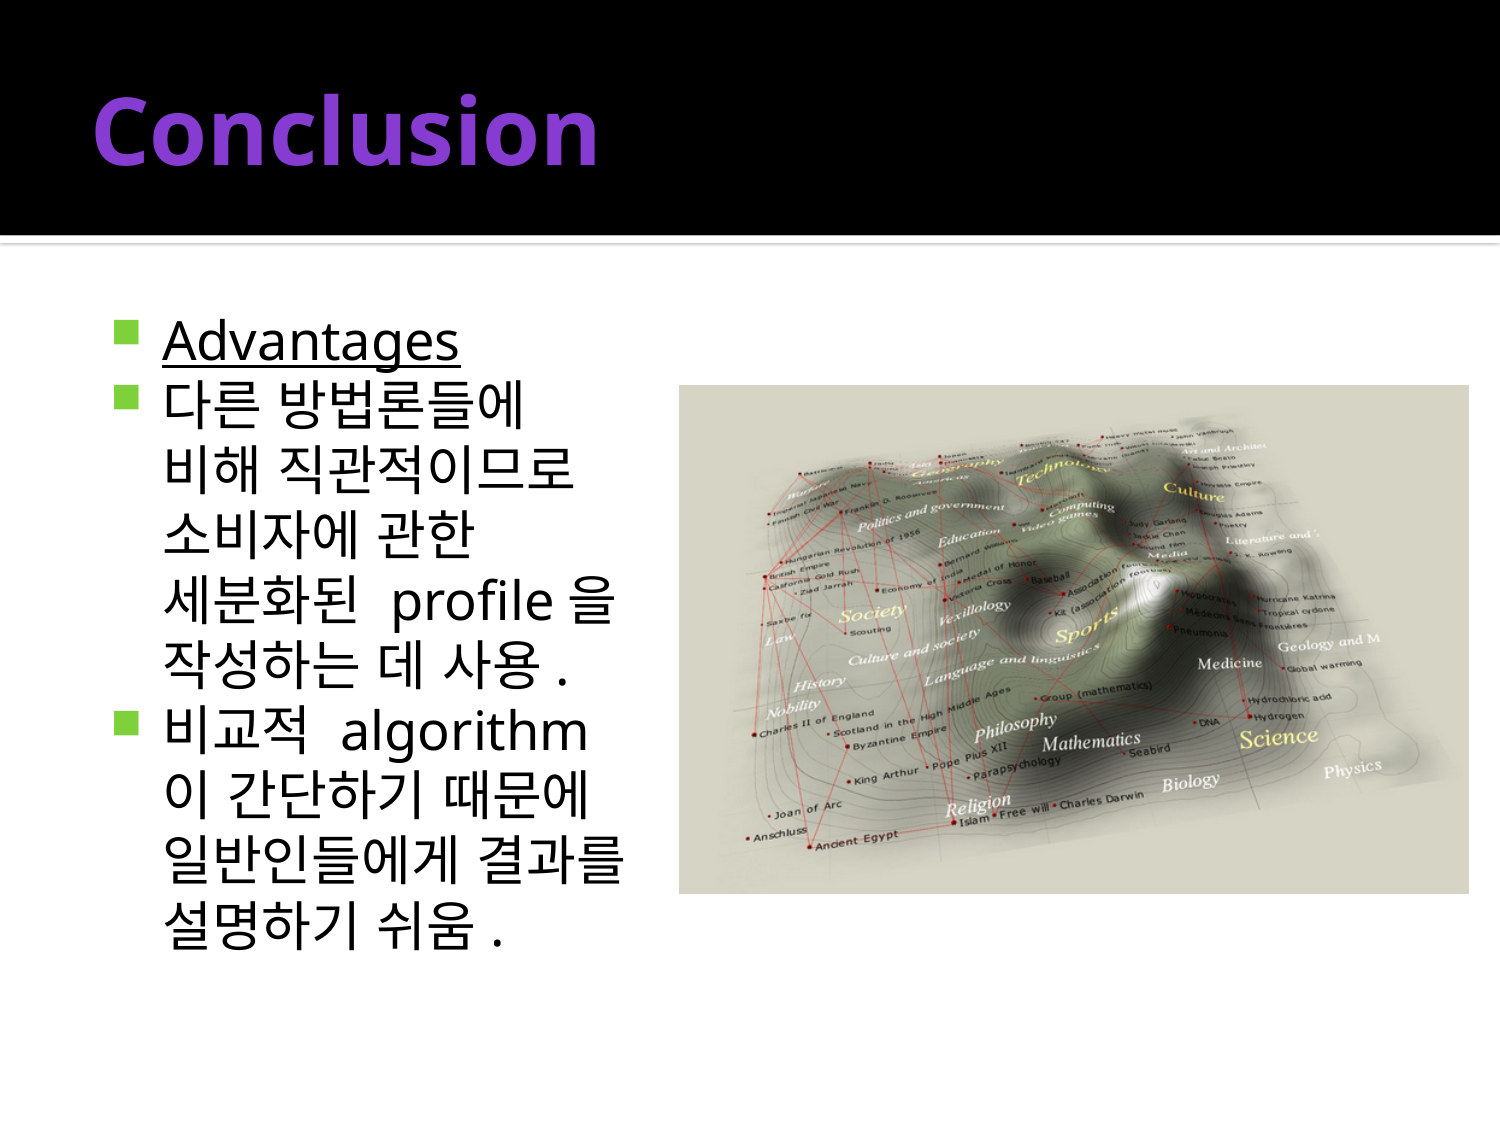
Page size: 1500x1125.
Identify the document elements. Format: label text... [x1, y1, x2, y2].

list Advantages 다른 방법론들에 비해 직관적이므로 소비자에 관한 세분화된 profile을 작성하는 데 사용. 비교적 algorithm이 간단하기 때문에 일반인들에게 결과를 설명하기 쉬움. [75, 291, 644, 1012]
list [679, 385, 1469, 894]
title Conclusion [75, 24, 1425, 231]
